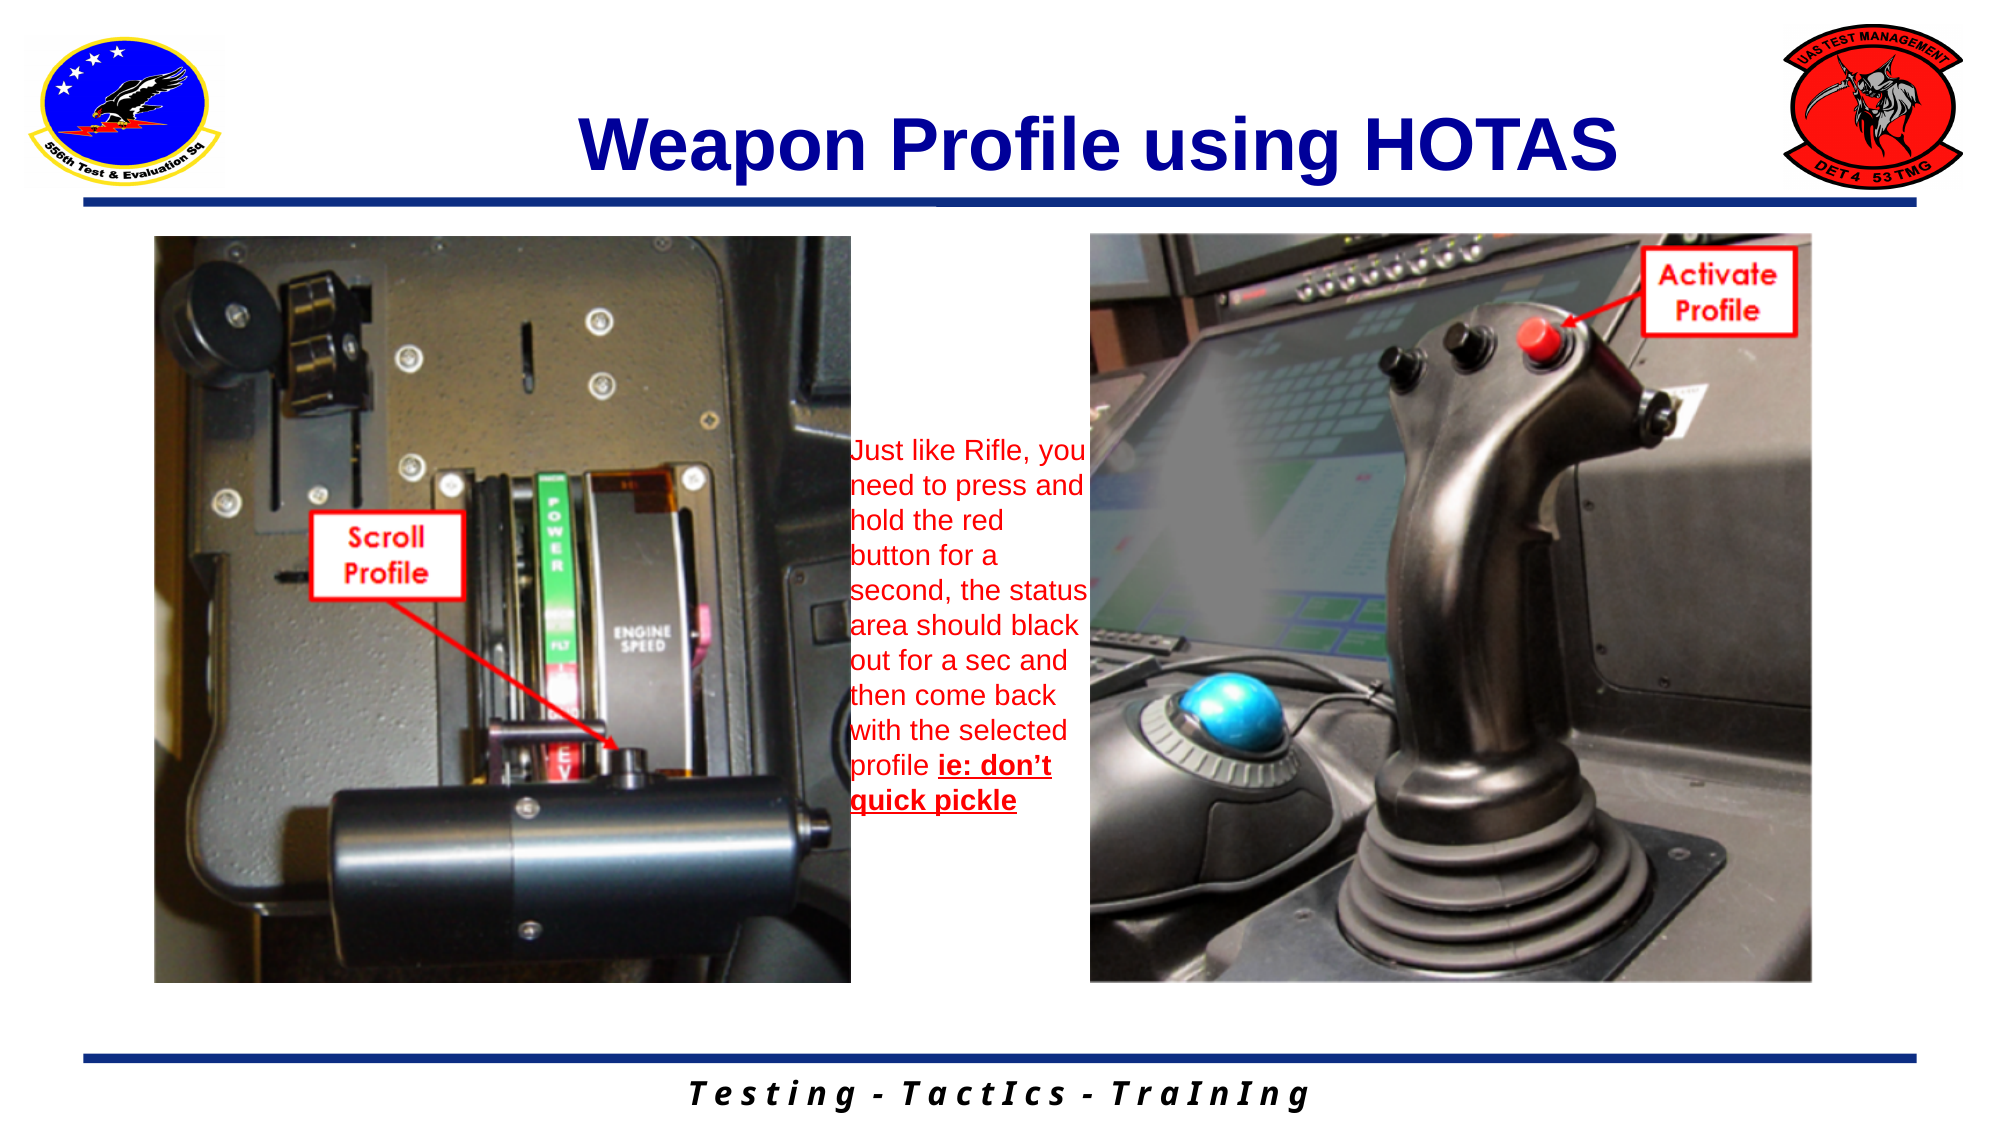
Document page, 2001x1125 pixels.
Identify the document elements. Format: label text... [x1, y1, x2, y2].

picture [1090, 233, 1815, 984]
text_box Just like Rifle, you need to press and hold the red button for a second, the status area should black out for a sec and then come back with the selected profile ie: don’t quick pickle [855, 423, 1085, 824]
picture [24, 35, 225, 188]
picture [153, 236, 851, 984]
picture [1783, 24, 1963, 190]
title Weapon Profile using HOTAS [259, 43, 1941, 194]
